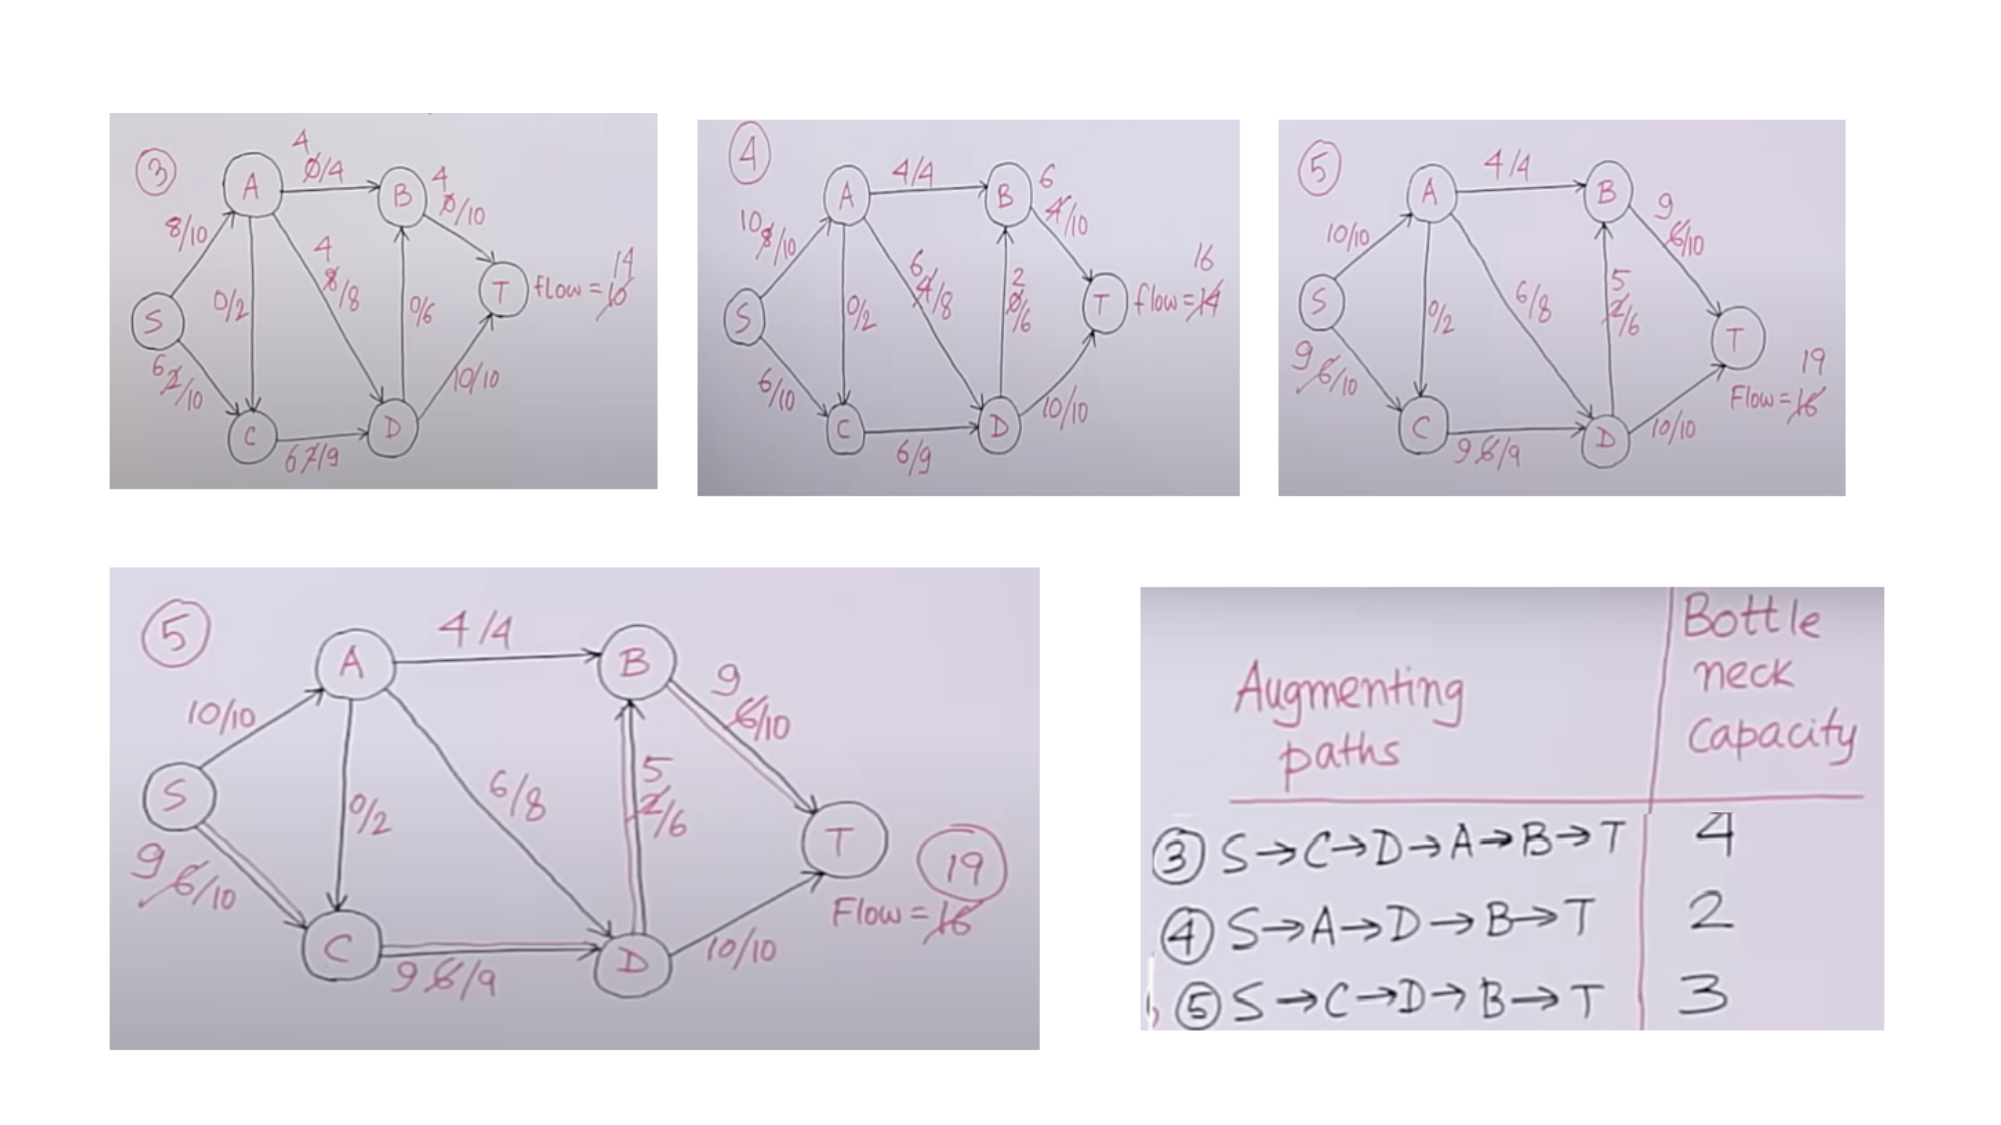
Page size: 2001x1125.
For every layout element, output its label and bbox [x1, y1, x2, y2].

picture [103, 113, 1890, 1061]
